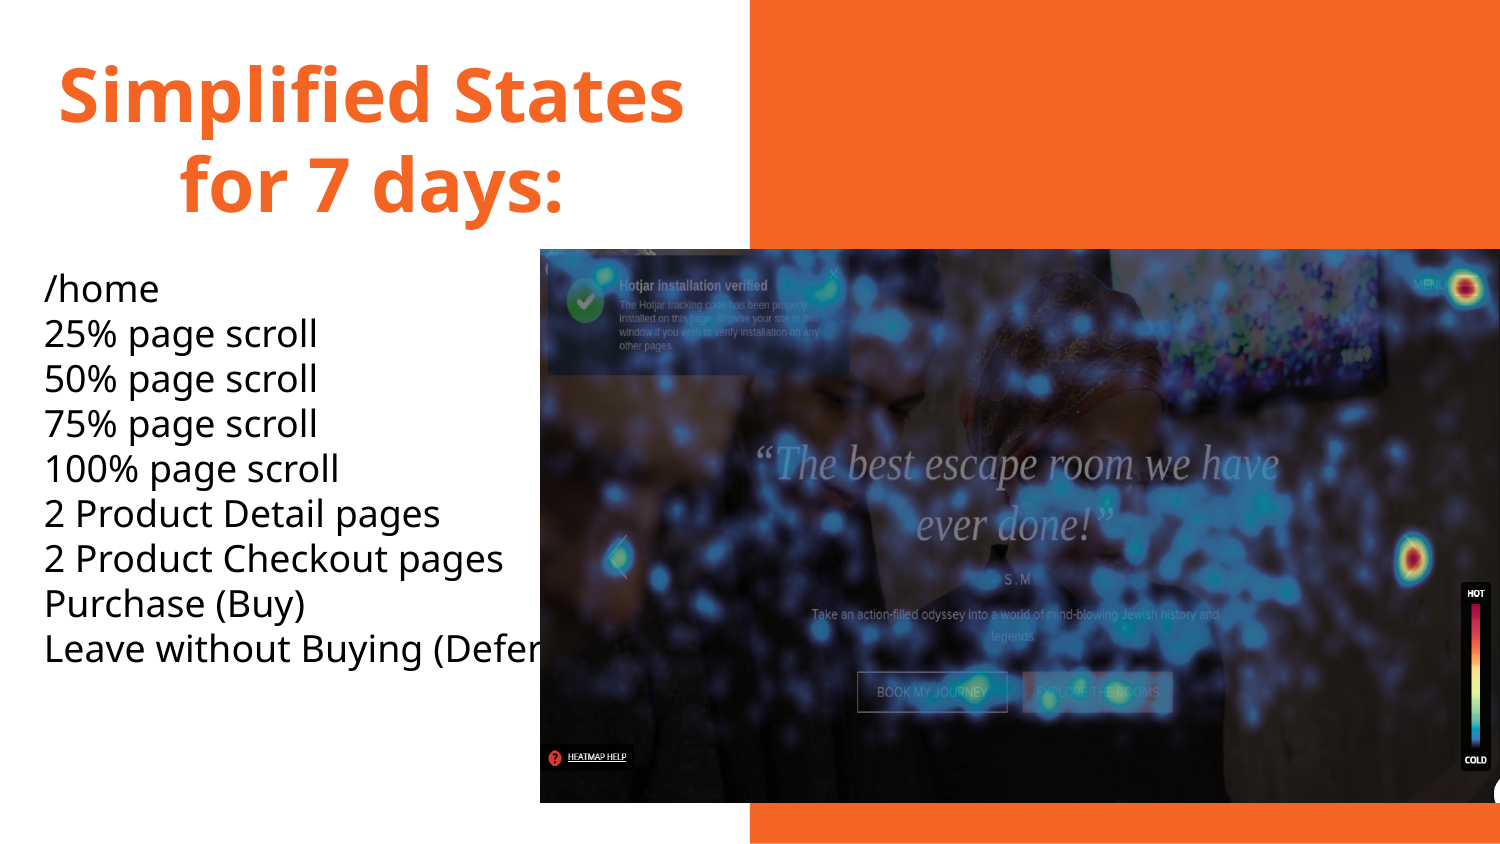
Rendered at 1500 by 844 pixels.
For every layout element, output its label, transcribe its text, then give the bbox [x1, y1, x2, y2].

title Simplified States for 7 days: [22, 26, 724, 243]
picture [540, 249, 1500, 803]
subtitle /home 25% page scroll 50% page scroll 75% page scroll 100% page scroll 2 Product Detail pages 2 Product Checkout pages Purchase (Buy) Leave without Buying (Defer) [28, 249, 633, 822]
